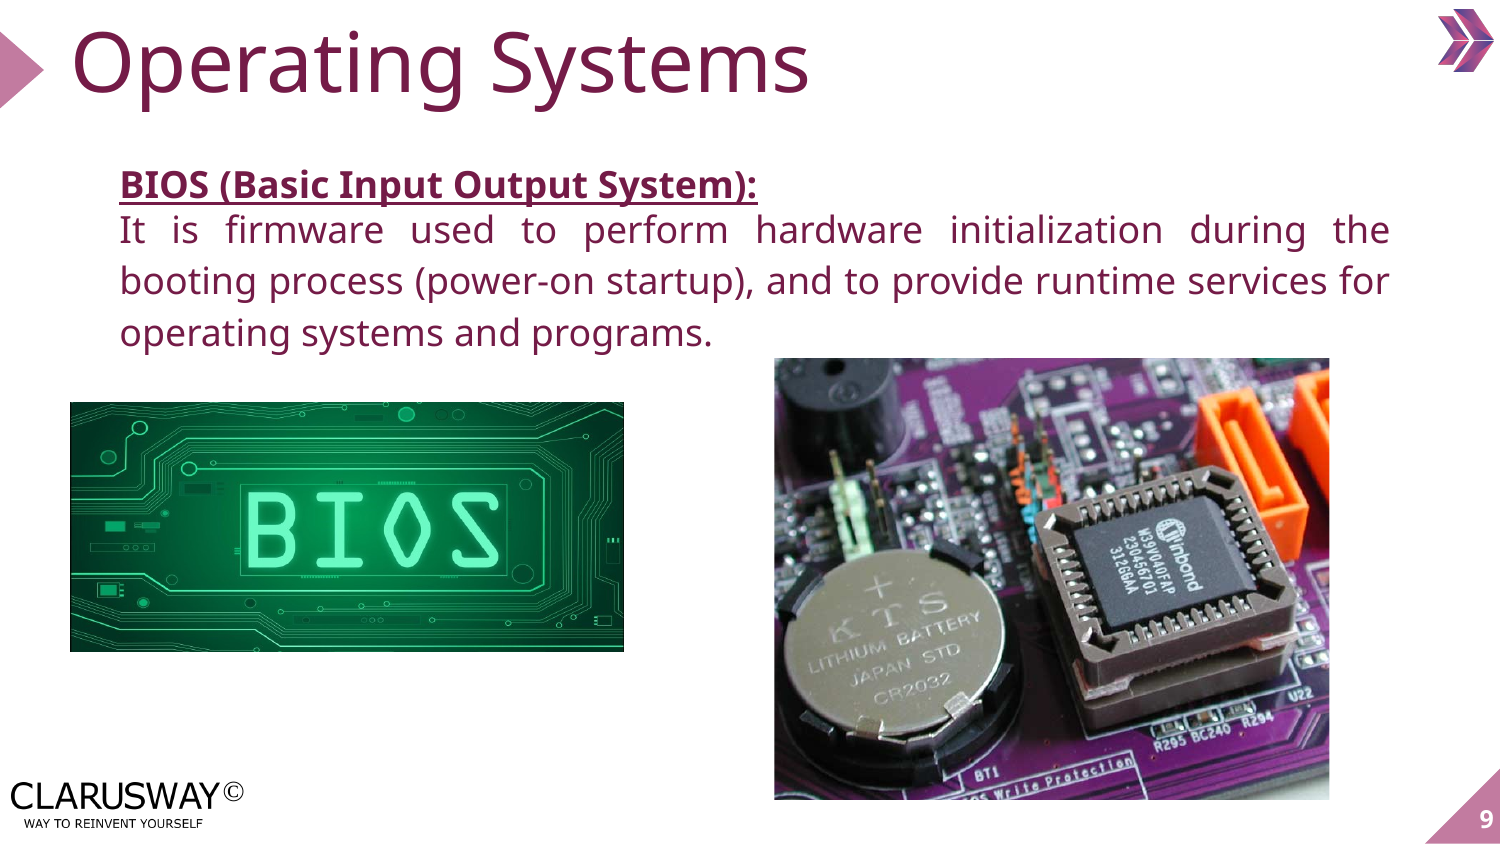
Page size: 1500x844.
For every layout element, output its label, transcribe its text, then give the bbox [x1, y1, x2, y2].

picture [70, 402, 624, 653]
slide_number 9 [1467, 804, 1494, 838]
text_box BIOS (Basic Input Output System): It is firmware used to perform hardware initialization during the booting process (power-on startup), and to provide runtime services for operating systems and programs. [104, 146, 1407, 375]
text_box Operating Systems [70, 28, 1330, 132]
picture [1438, 9, 1494, 72]
picture [774, 358, 1330, 801]
picture [11, 782, 220, 828]
